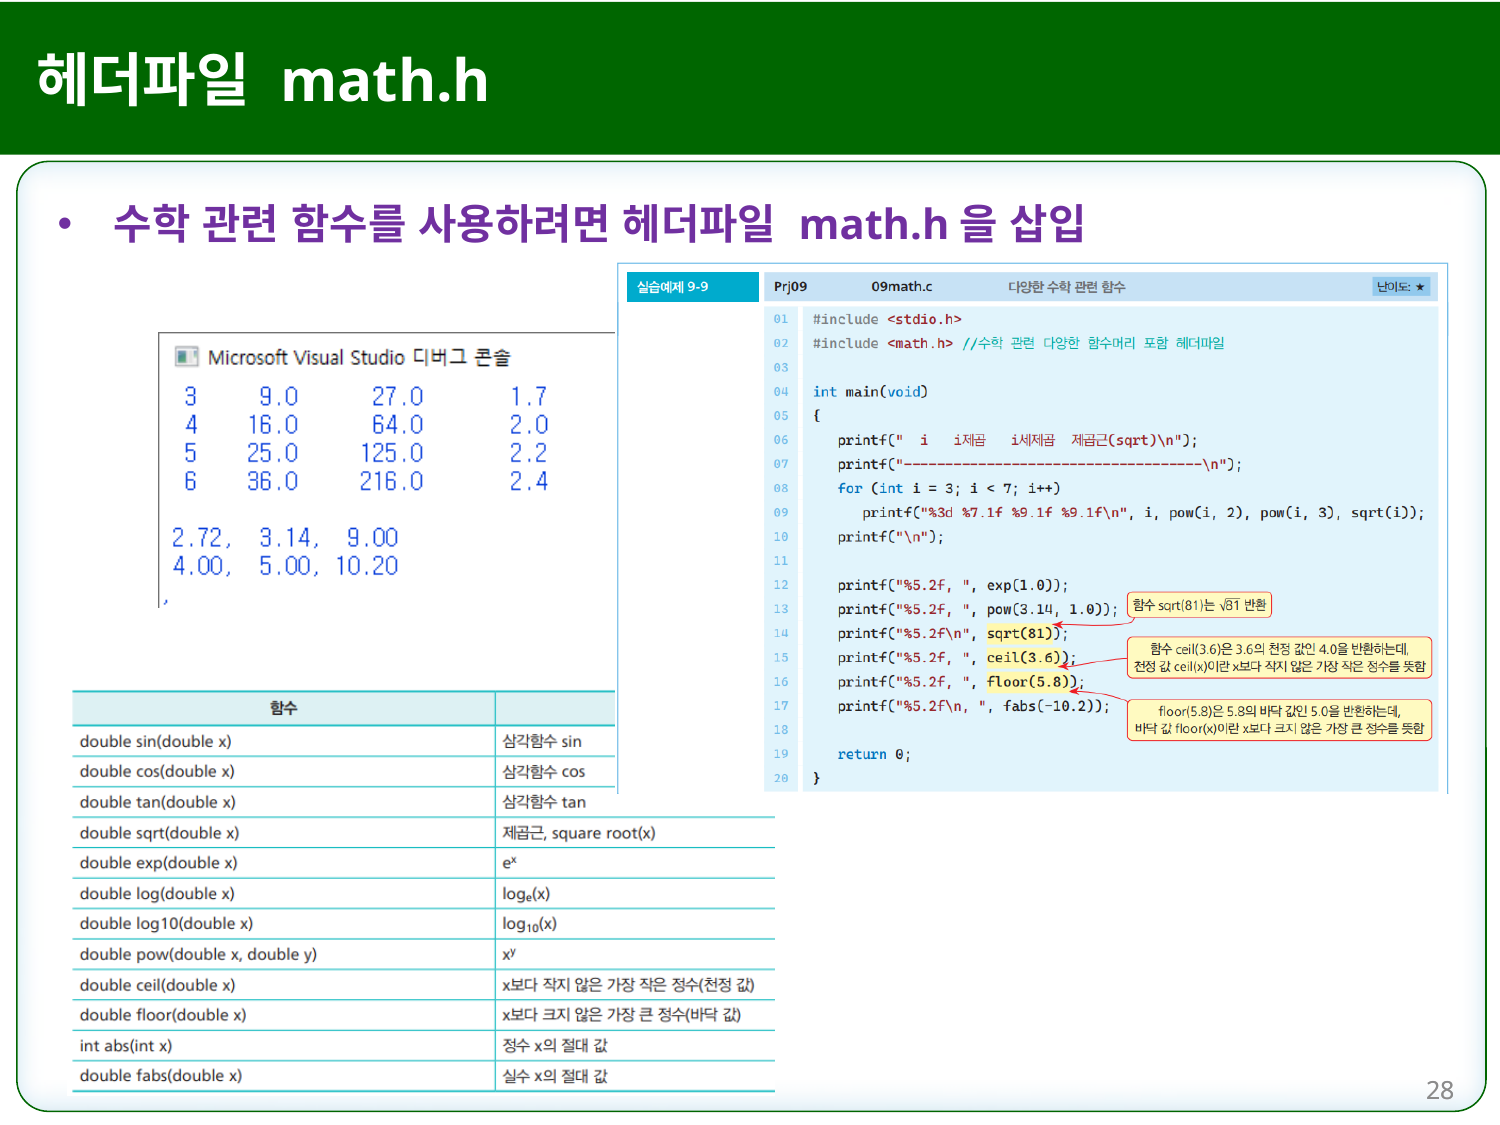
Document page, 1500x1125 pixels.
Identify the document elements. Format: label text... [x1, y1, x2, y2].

list 수학 관련 함수를 사용하려면 헤더파일 math.h을 삽입 [42, 190, 1454, 1065]
picture [67, 258, 1451, 1097]
title 헤더파일 math.h [21, 40, 1476, 115]
slide_number 28 [1119, 1071, 1470, 1112]
